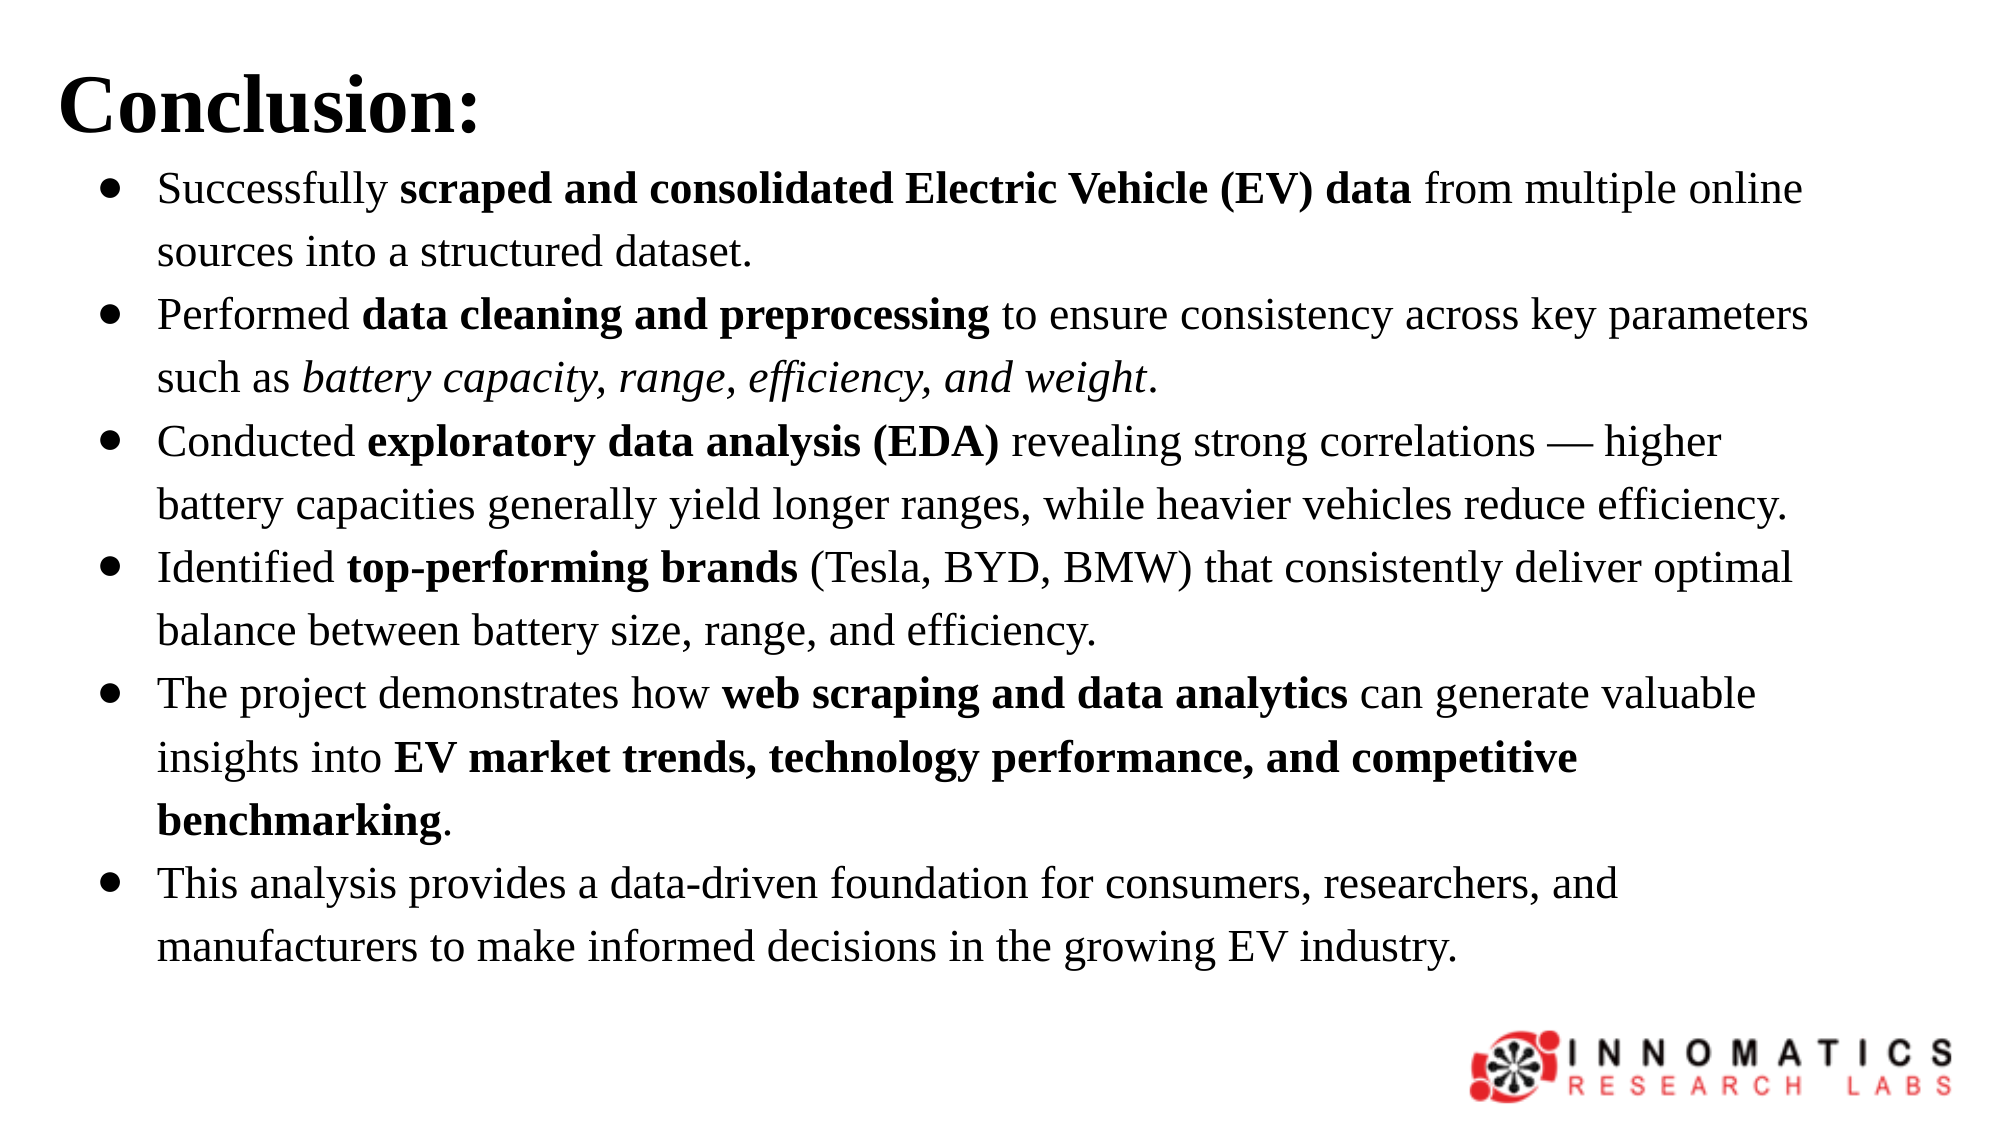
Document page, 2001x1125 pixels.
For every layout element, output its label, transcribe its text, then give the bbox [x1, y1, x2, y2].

title Conclusion: [41, 31, 500, 181]
text_box Successfully scraped and consolidated Electric Vehicle (EV) data from multiple online sources into a structured dataset. Performed data cleaning and preprocessing to ensure consistency across key parameters such as battery capacity, range, efficiency, and weight. Conducted exploratory data analysis (EDA) revealing strong correlations — higher battery capacities generally yield longer ranges, while heavier vehicles reduce efficiency. Identified top-performing brands (Tesla, BYD, BMW) that consistently deliver optimal balance between battery size, range, and efficiency. The project demonstrates how web scraping and data analytics can generate valuable insights into EV market trends, technology performance, and competitive benchmarking. This analysis provides a data-driven foundation for consumers, researchers, and manufacturers to make informed decisions in the growing EV industry. [66, 185, 1843, 1062]
picture [1445, 1014, 1975, 1125]
